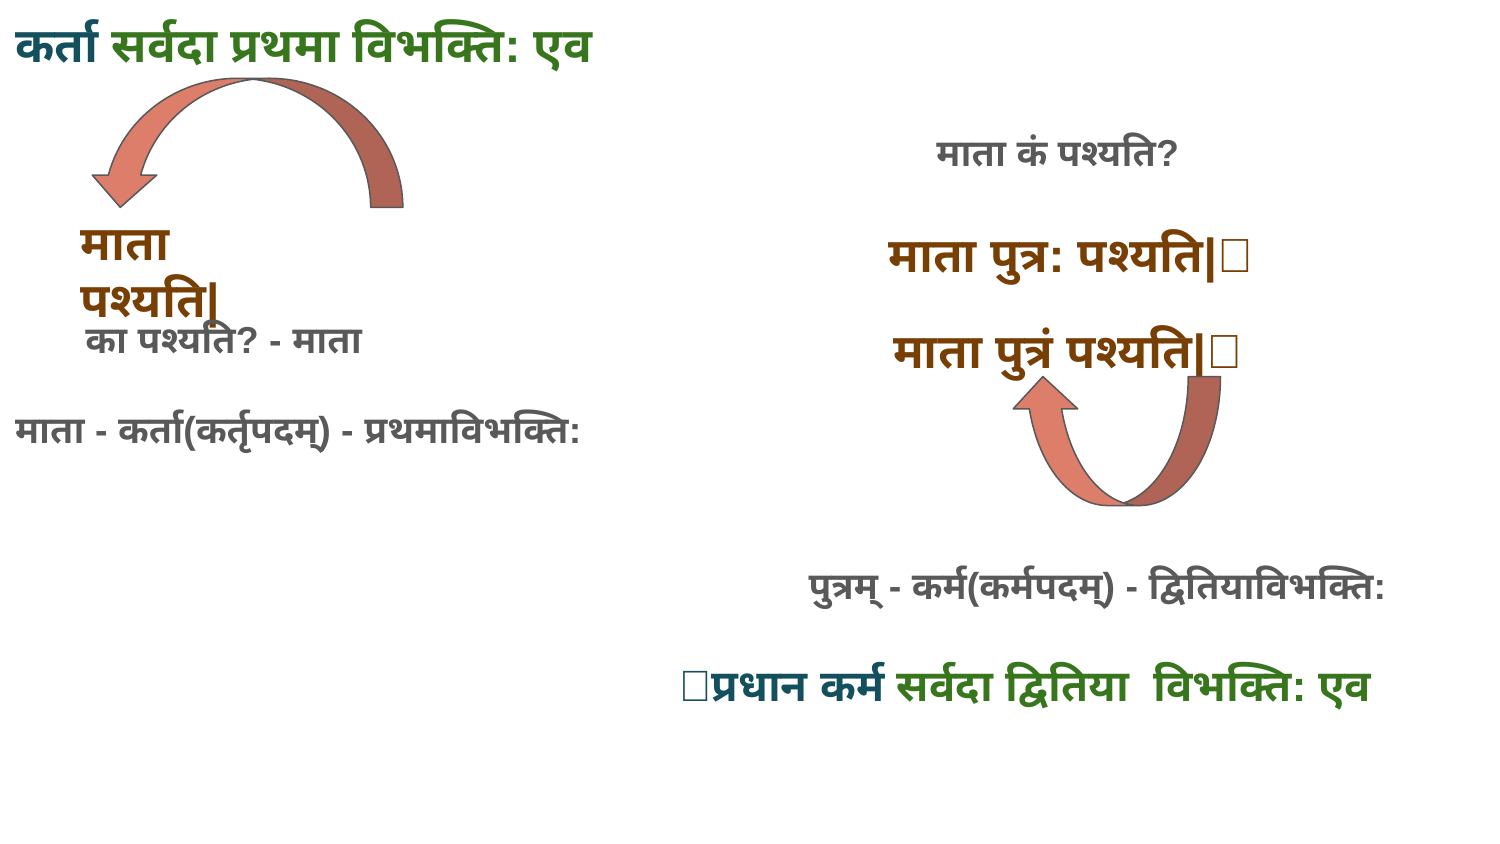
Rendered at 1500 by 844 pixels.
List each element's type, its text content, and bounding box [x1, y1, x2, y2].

text_box माता पश्यति| [65, 197, 512, 343]
text_box माता पुत्र: पश्यति|❌ [873, 209, 1320, 297]
text_box कर्ता सर्वदा प्रथमा विभक्ति: एव [0, 0, 646, 88]
text_box माता कं पश्यति? [921, 114, 1221, 190]
text_box का पश्यति? - माता [70, 300, 421, 376]
text_box माता पुत्रं पश्यति|✅ [878, 306, 1325, 394]
text_box माता - कर्ता(कर्तृपदम्) - प्रथमाविभक्ति: [0, 391, 646, 467]
text_box [1013, 376, 1221, 506]
text_box 🌟प्रधान कर्म सर्वदा द्वितिया विभक्ति: एव [663, 642, 1446, 725]
text_box पुत्रम् - कर्म(कर्मपदम्) - द्वितियाविभक्ति: [793, 546, 1475, 622]
text_box [92, 78, 403, 208]
